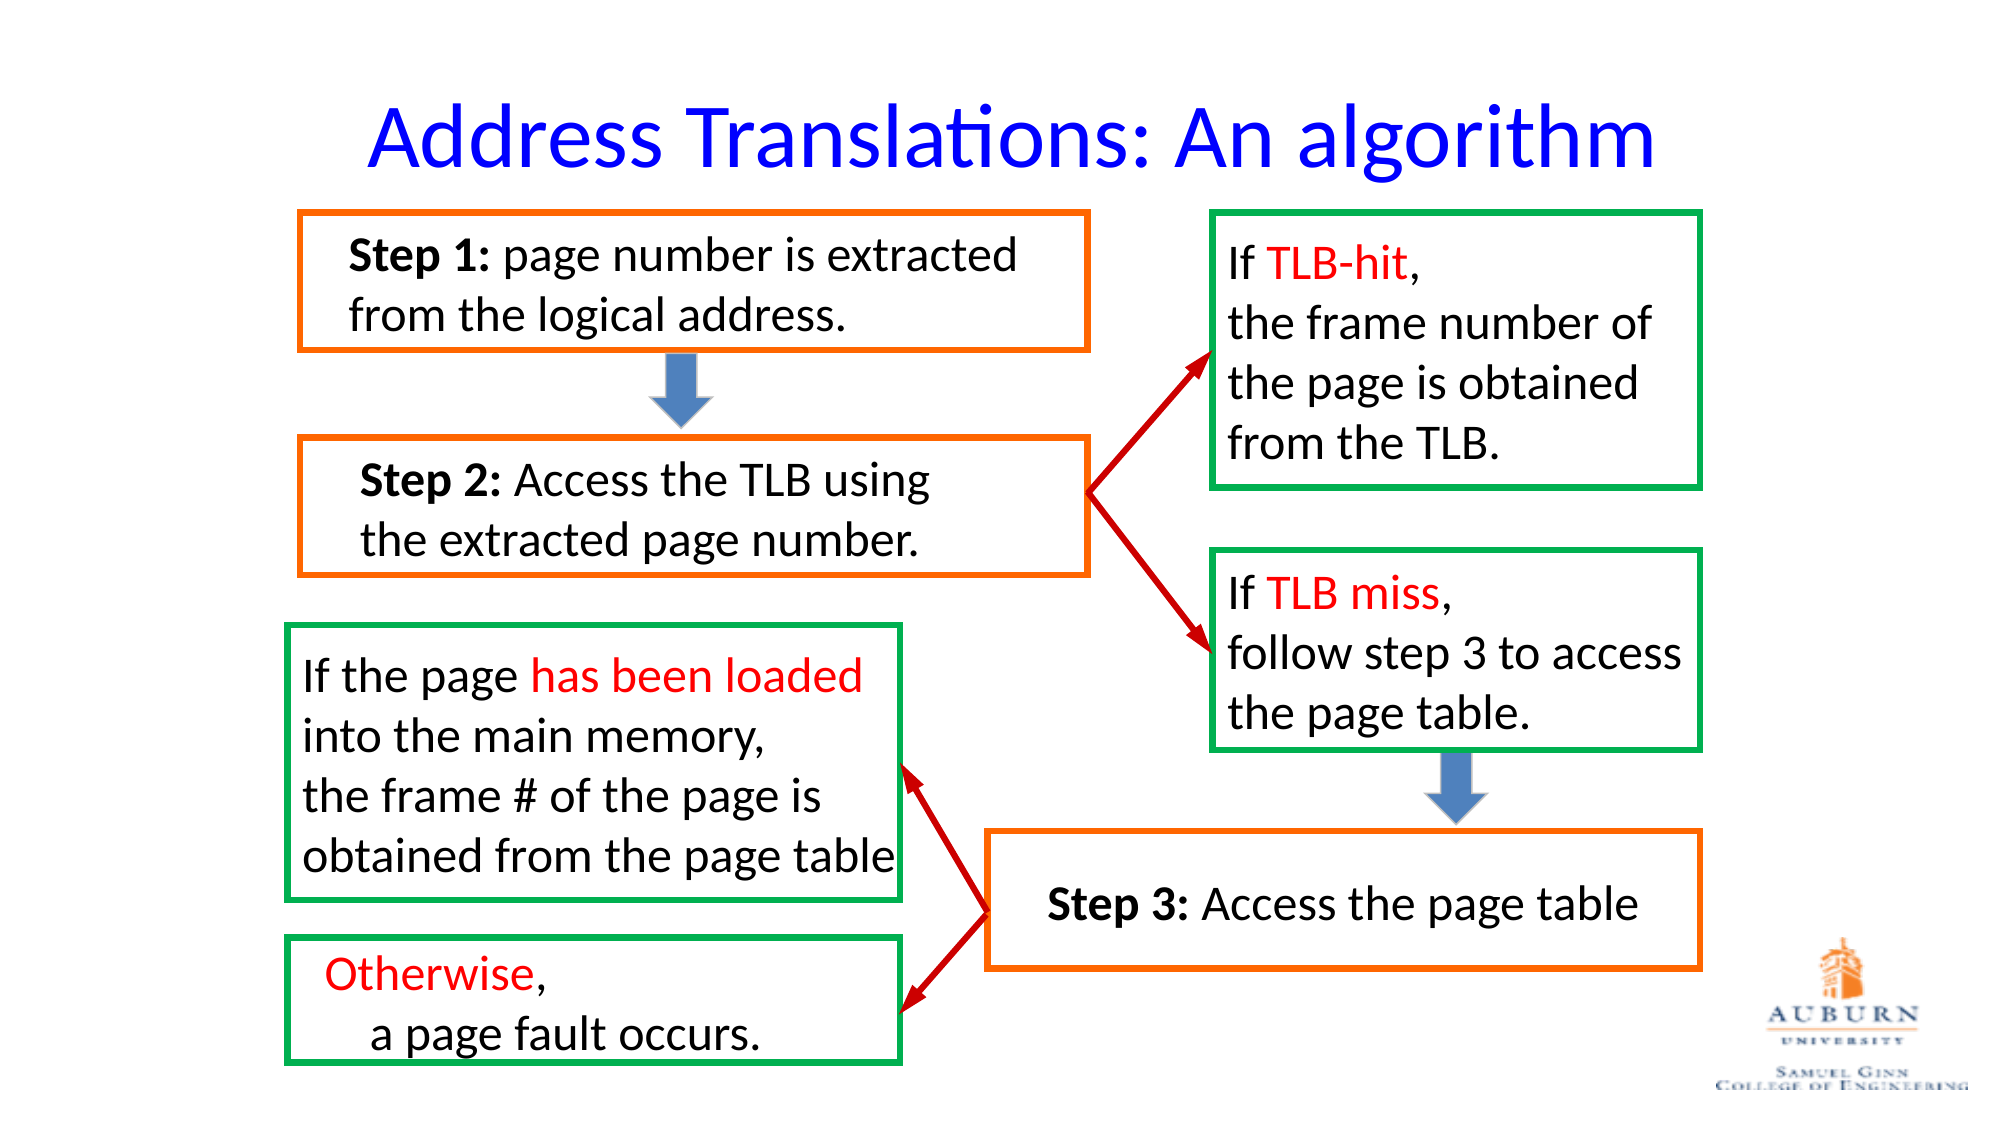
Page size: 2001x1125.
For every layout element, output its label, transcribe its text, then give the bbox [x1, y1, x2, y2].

text_box Step 1: page number is extracted from the logical address. [300, 212, 1085, 350]
title Address Translations: An algorithm [313, 62, 1714, 200]
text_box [990, 749, 1701, 969]
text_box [1087, 491, 1701, 751]
picture [1716, 937, 1968, 1090]
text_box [898, 914, 987, 1015]
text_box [1087, 212, 1701, 491]
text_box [299, 353, 1082, 576]
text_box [287, 624, 988, 913]
text_box Otherwise, a page fault occurs. [287, 937, 900, 1063]
